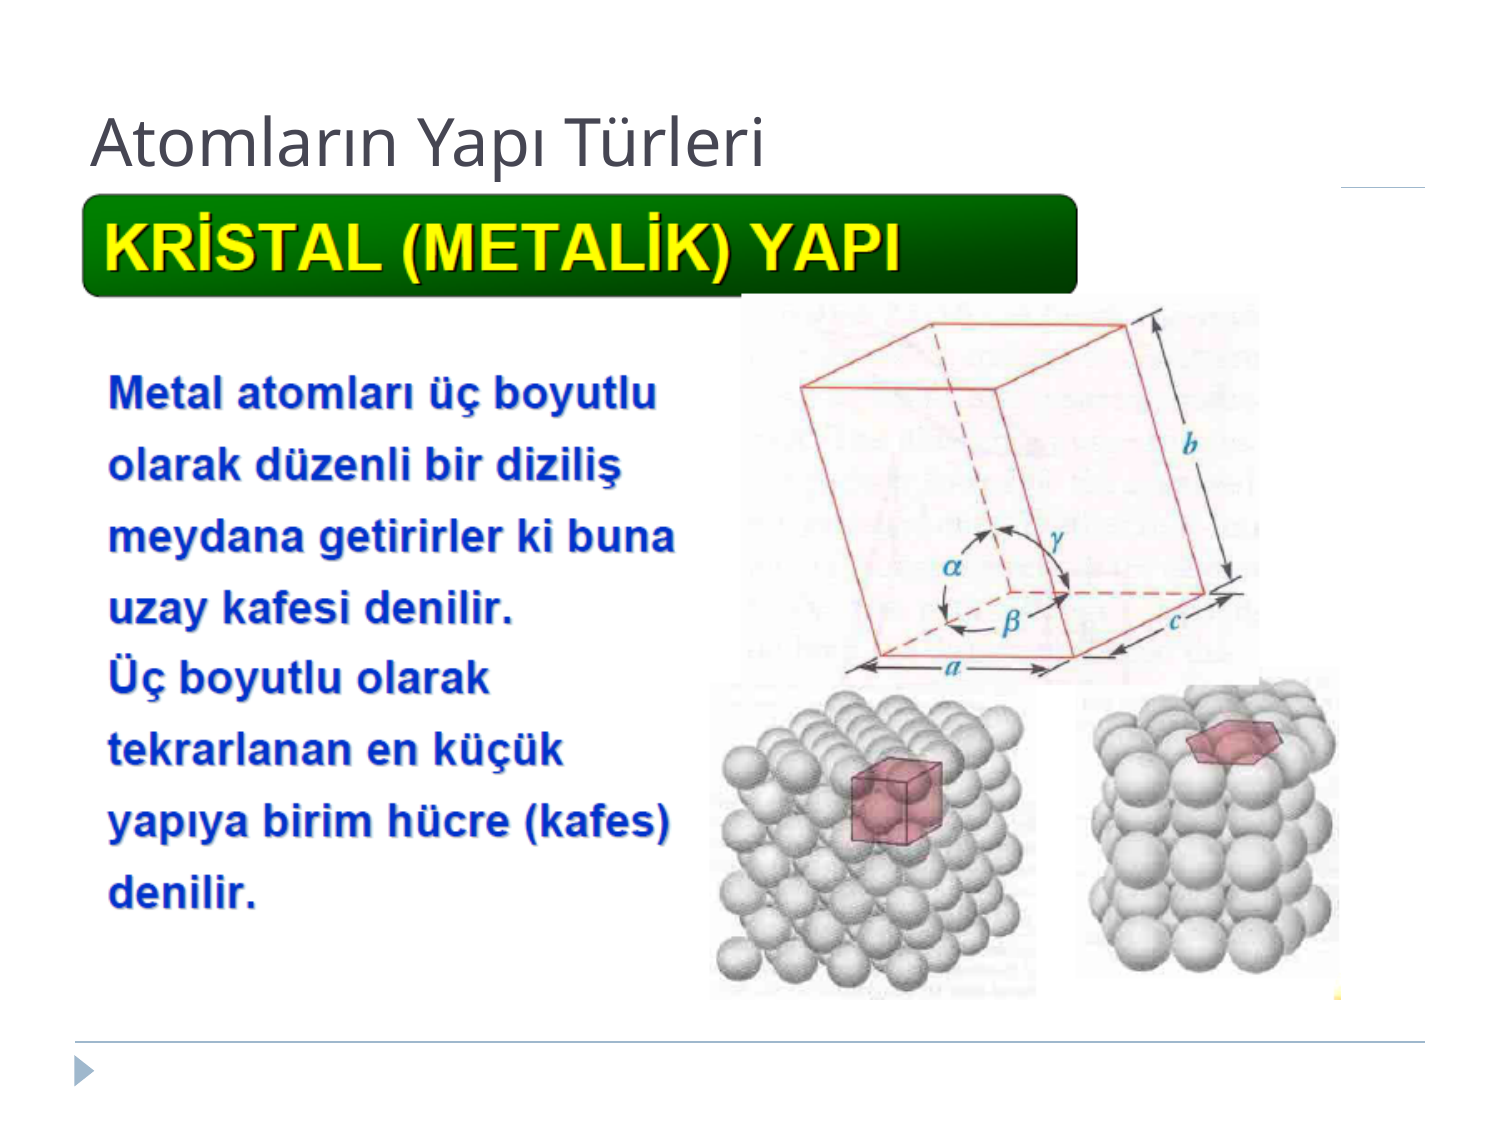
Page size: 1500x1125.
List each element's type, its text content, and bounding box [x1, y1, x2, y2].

title Atomların Yapı Türleri [75, 24, 1425, 188]
picture [64, 184, 1341, 1000]
